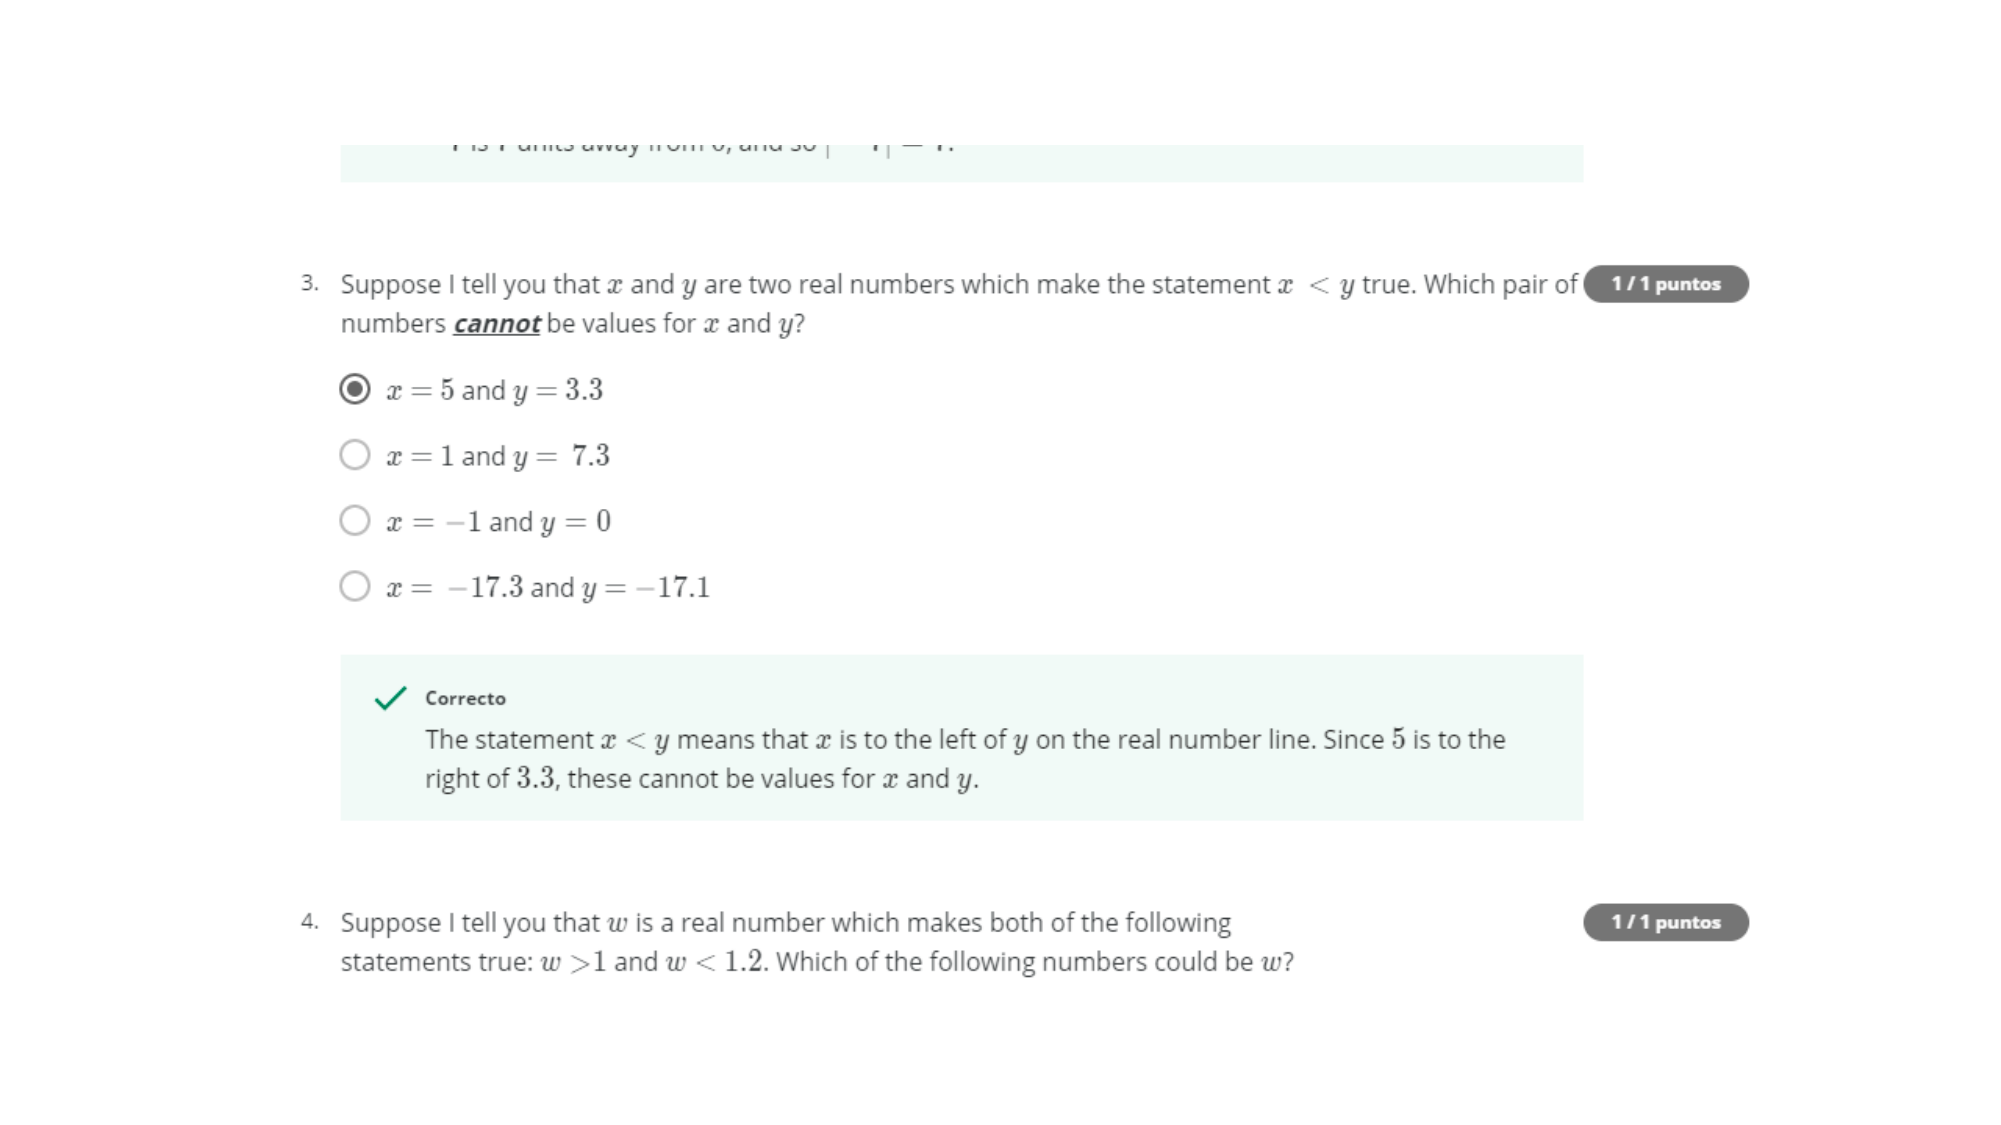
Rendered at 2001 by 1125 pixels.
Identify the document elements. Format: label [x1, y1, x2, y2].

picture [227, 145, 1773, 979]
